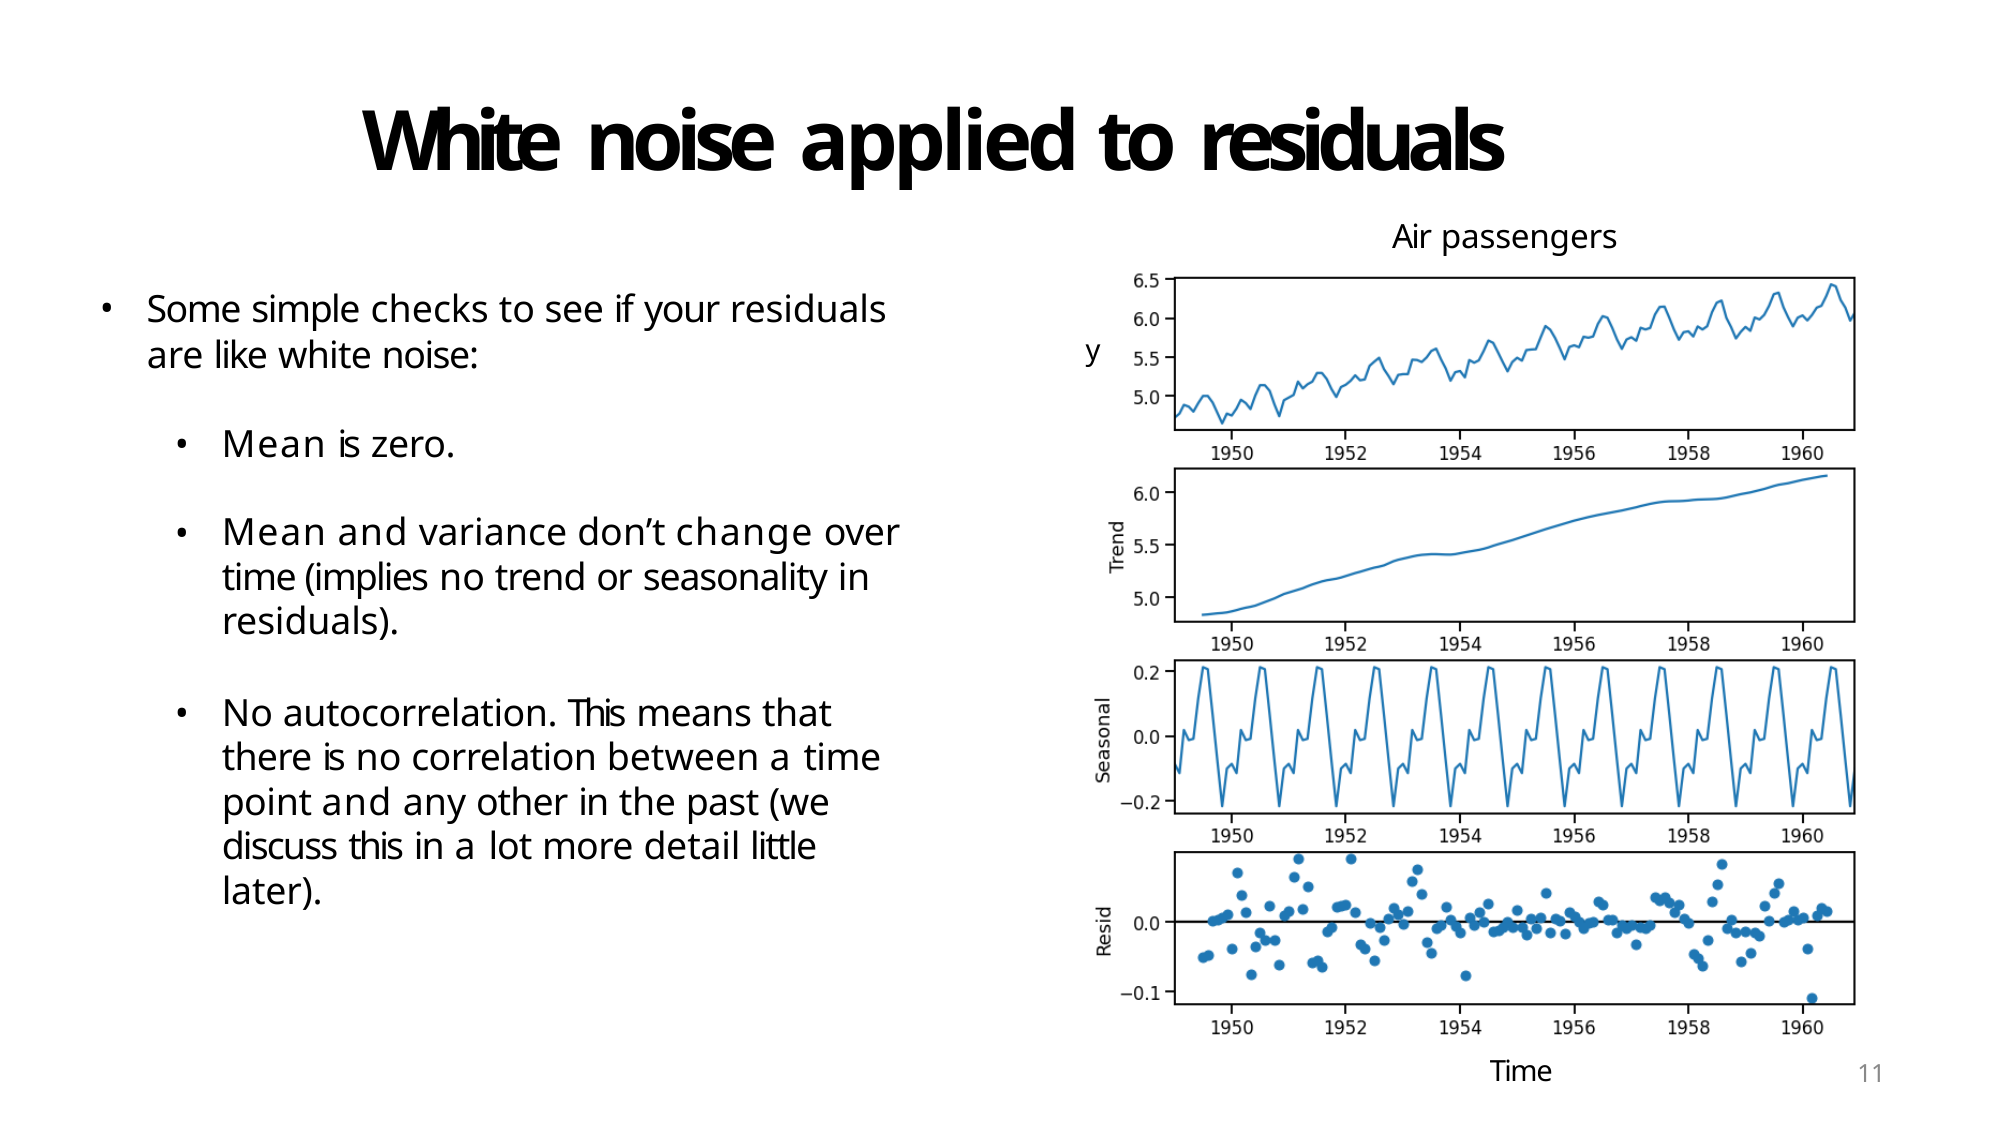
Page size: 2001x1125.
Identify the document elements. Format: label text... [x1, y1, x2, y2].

slide_number 11 [1850, 1055, 1894, 1125]
text_box Air passengers Some simple checks to see if your residuals [97, 213, 1619, 330]
text_box Mean is zero. Mean and variance don’t change over time (implies no trend or seasonality in residuals). No autocorrelation. This means that there is no correlation between a time point and any other in the past (we discuss this in a lot more detail little later). [172, 418, 946, 914]
text_box Time [1487, 1052, 1557, 1088]
title White noise applied to residuals [116, 84, 1884, 275]
text_box are like white noise: [144, 330, 504, 376]
picture [1087, 264, 1863, 1045]
